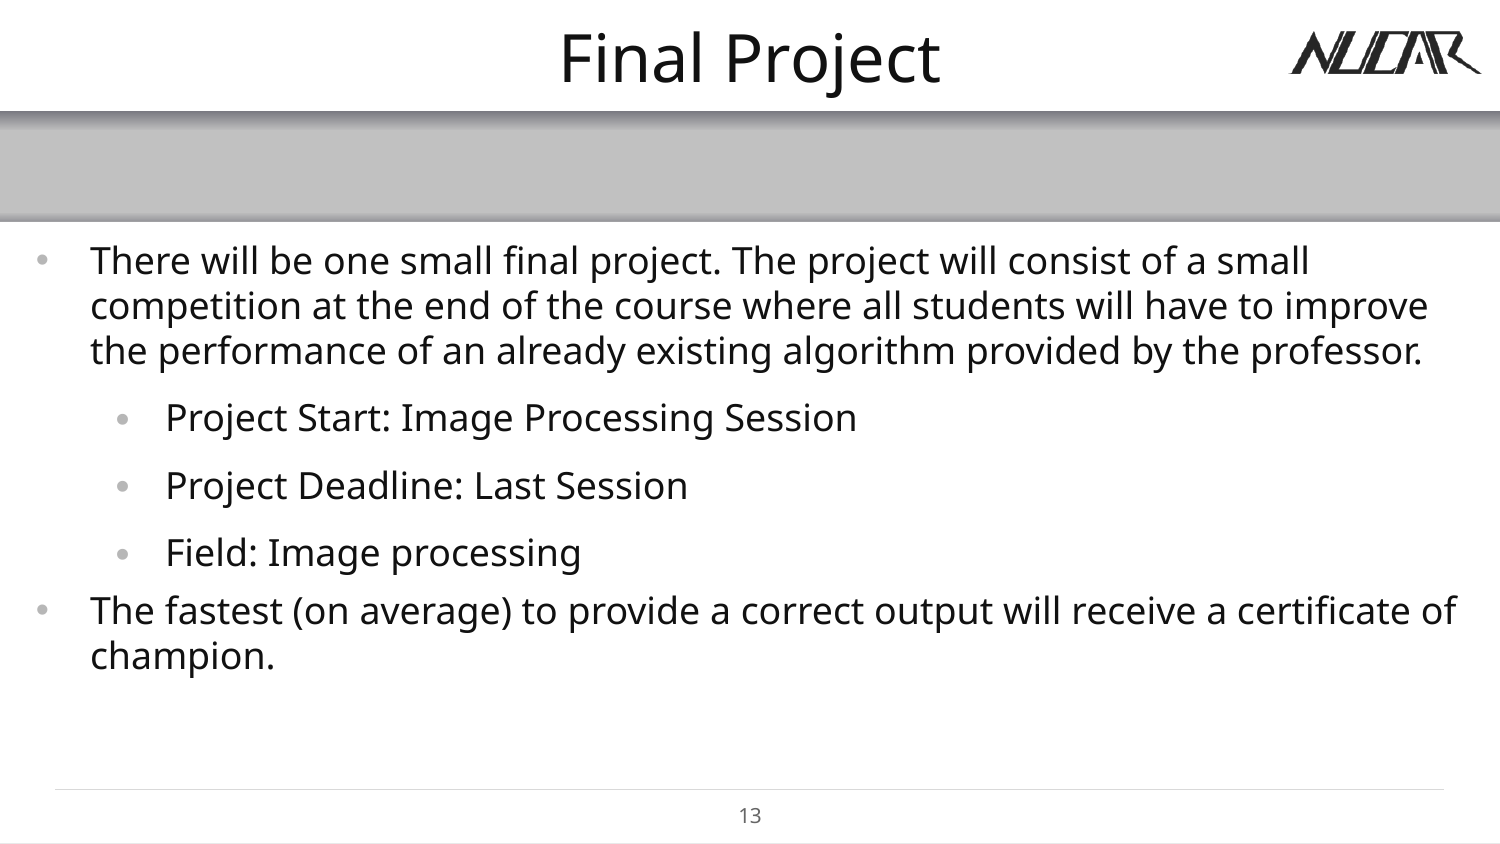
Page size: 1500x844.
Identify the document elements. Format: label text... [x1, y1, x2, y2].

list There will be one small final project. The project will consist of a small competition at the end of the course where all students will have to improve the performance of an already existing algorithm provided by the professor. Project Start: Image Processing Session Project Deadline: Last Session Field: Image processing The fastest (on average) to provide a correct output will receive a certificate of champion. [0, 221, 1500, 735]
slide_number 13 [97, 789, 1403, 844]
title Final Project [97, 0, 1403, 111]
